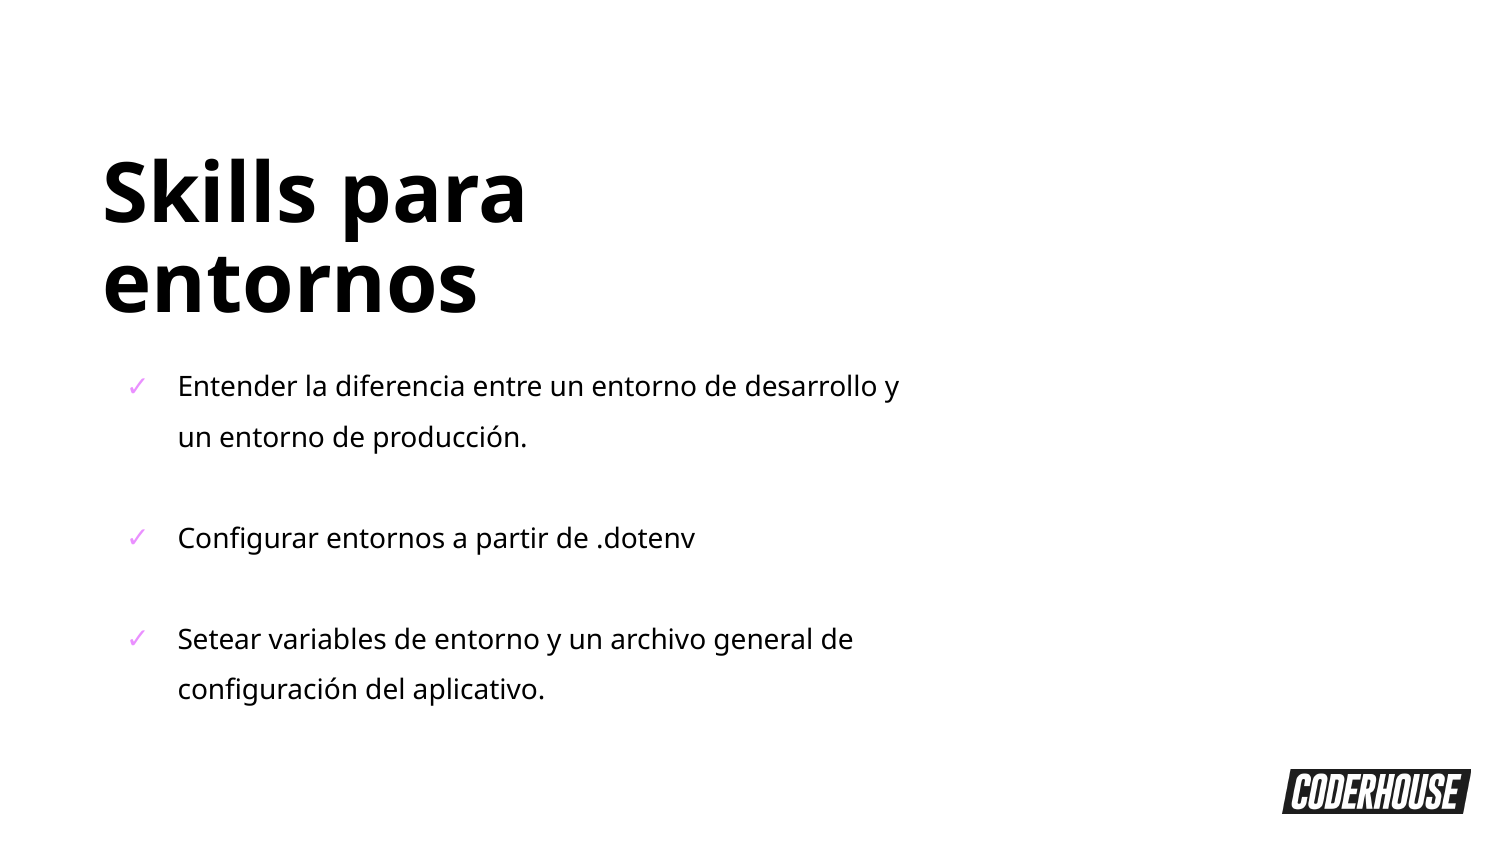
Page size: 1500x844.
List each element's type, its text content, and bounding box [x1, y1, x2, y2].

picture [1281, 769, 1471, 814]
text_box Entender la diferencia entre un entorno de desarrollo y un entorno de producción. Configurar entornos a partir de .dotenv Setear variables de entorno y un archivo general de configuración del aplicativo. [87, 336, 930, 721]
text_box Skills para entornos [87, 135, 930, 336]
